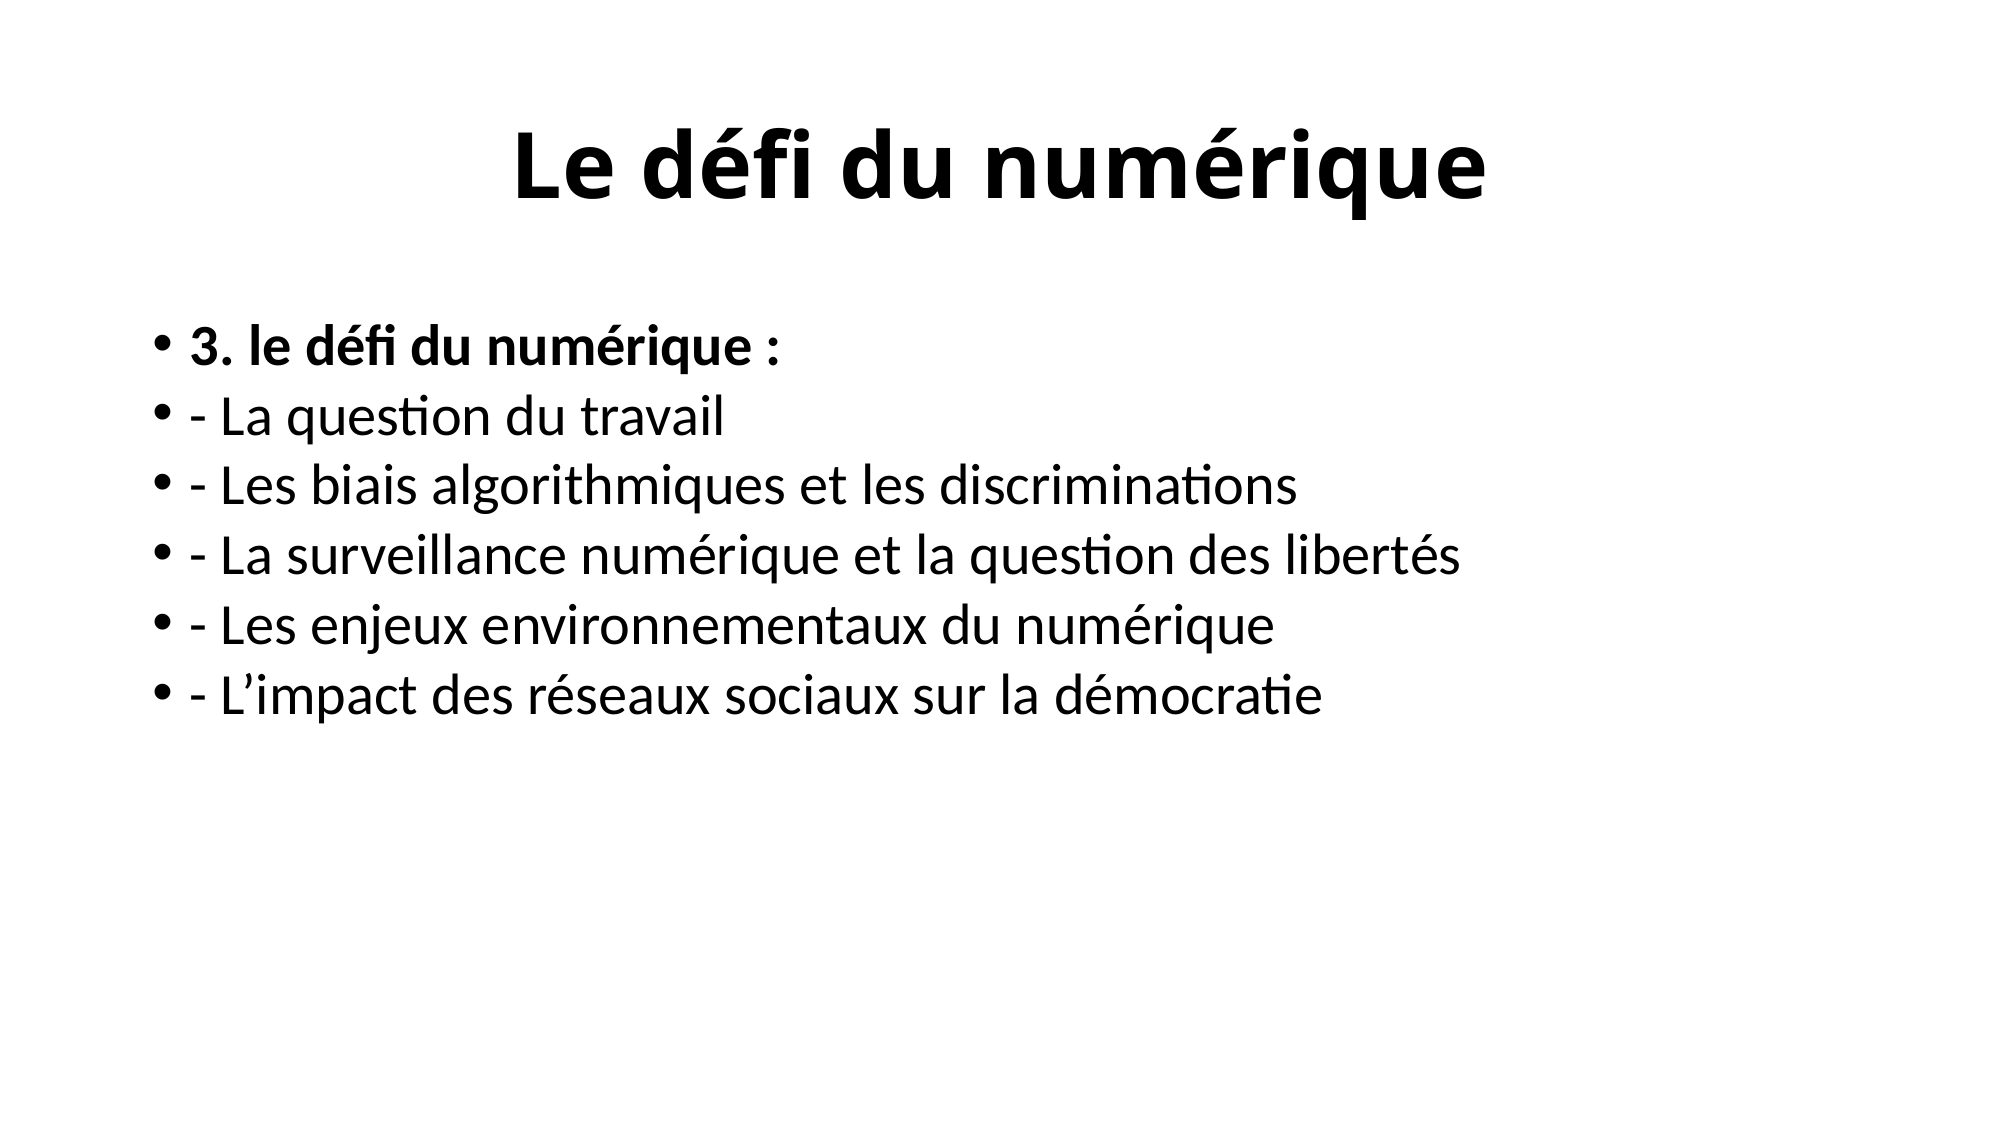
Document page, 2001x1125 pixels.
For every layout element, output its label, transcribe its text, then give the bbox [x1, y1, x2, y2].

list 3. le défi du numérique : - La question du travail - Les biais algorithmiques et les discriminations - La surveillance numérique et la question des libertés - Les enjeux environnementaux du numérique - L’impact des réseaux sociaux sur la démocratie [137, 299, 1863, 1014]
title Le défi du numérique [137, 59, 1863, 278]
